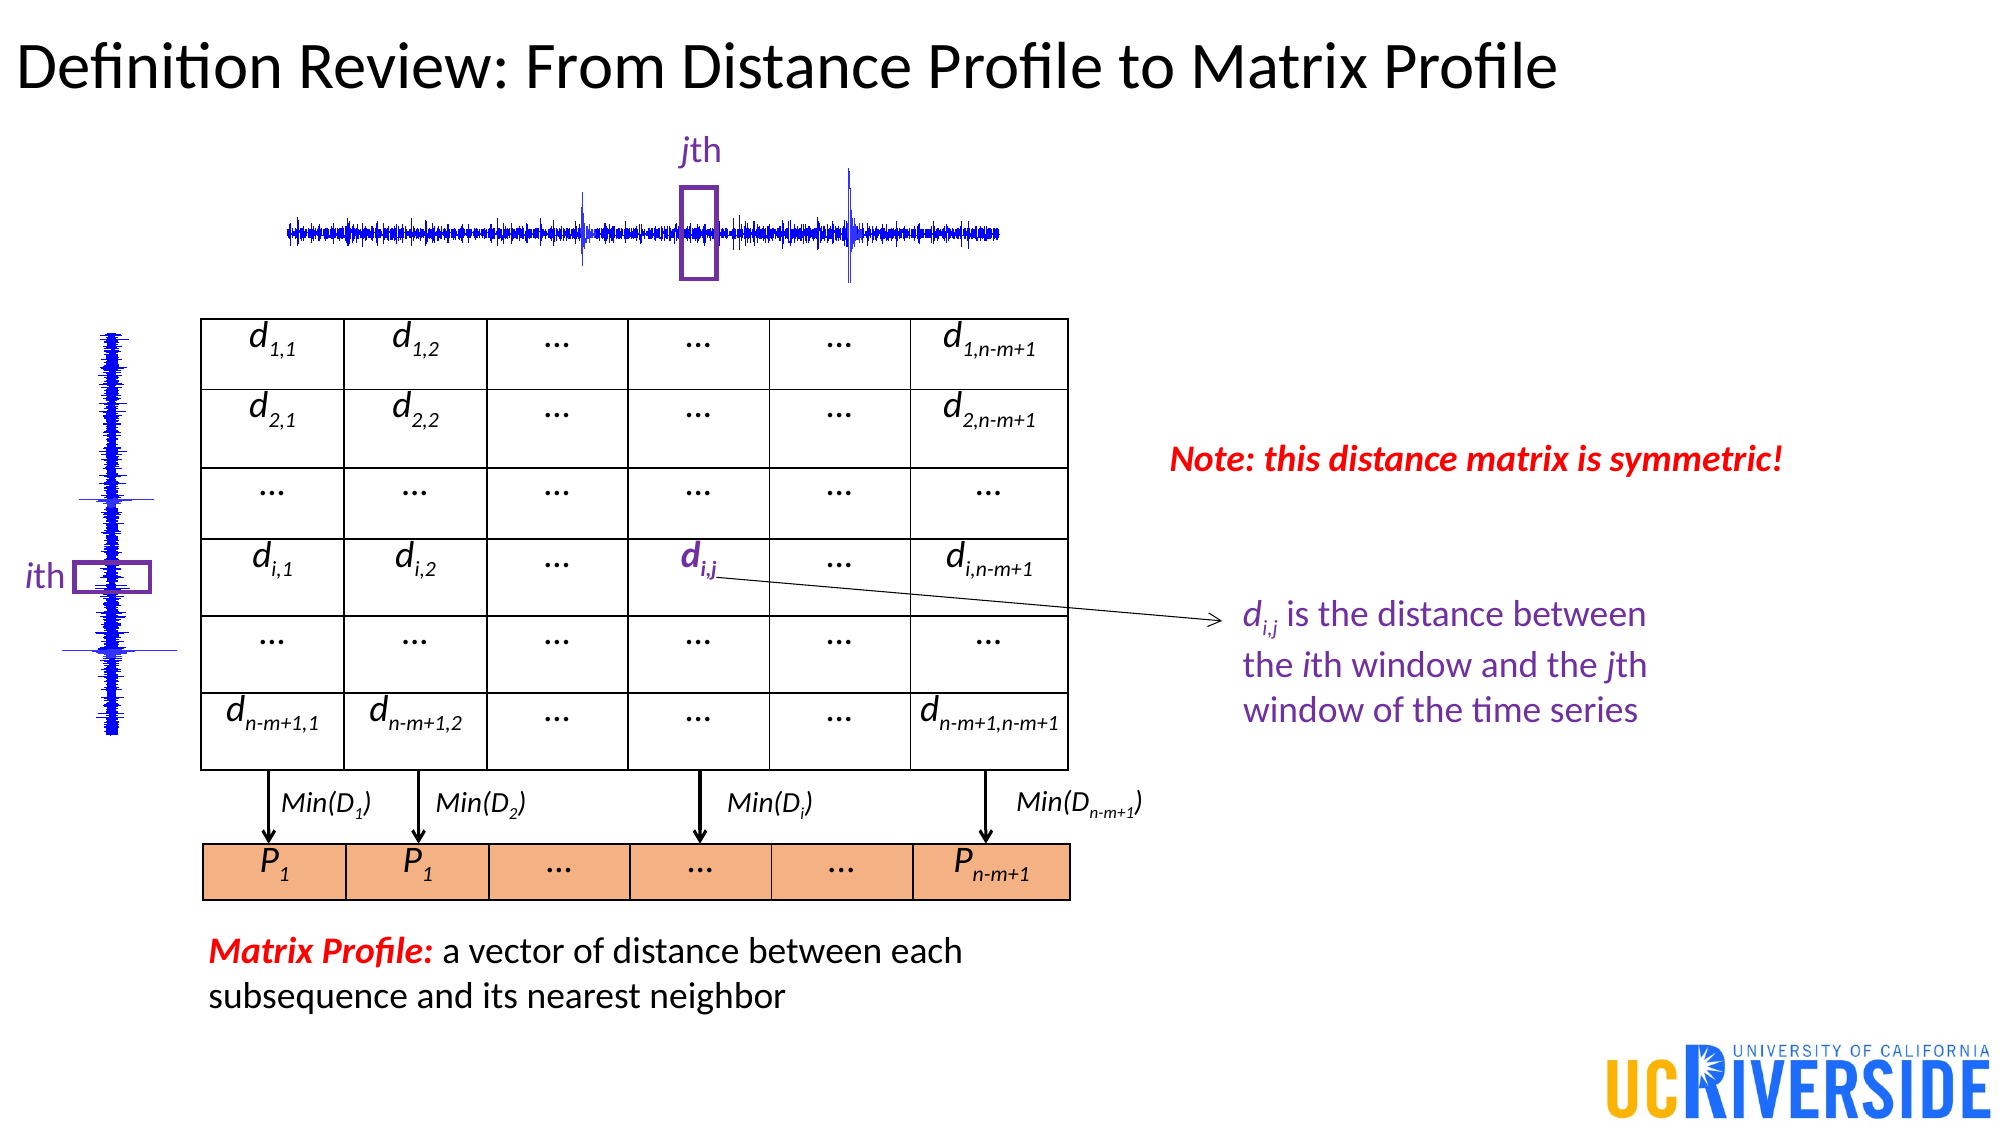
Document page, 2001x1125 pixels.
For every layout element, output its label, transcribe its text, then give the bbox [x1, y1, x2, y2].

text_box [0, 477, 321, 592]
table_cell di,n-m+1 [911, 540, 1067, 577]
table_cell … [911, 469, 1067, 538]
table_cell … [770, 540, 910, 577]
text_box Min(D1) [264, 776, 389, 831]
table_header … [629, 320, 769, 389]
table_cell dn-m+1,1 [202, 694, 343, 769]
table_cell … [488, 617, 627, 692]
table_header d1,1 [202, 320, 343, 389]
text_box Min(Di) [707, 776, 832, 831]
text_box Definition Review: From Distance Profile to Matrix Profile [16, 31, 888, 119]
table_cell dn-m+1,2 [345, 694, 486, 769]
text_box di,j is the distance between the ith window and the jth window of the time series [1224, 581, 1666, 738]
text_box jth [666, 117, 737, 168]
table_header … [488, 320, 627, 389]
table_cell di,j [629, 540, 769, 615]
table_cell … [202, 469, 343, 538]
table_cell … [488, 694, 627, 769]
table_cell d2,n-m+1 [911, 390, 1067, 467]
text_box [716, 577, 1223, 621]
table_cell … [345, 469, 486, 538]
text_box Min(Dn-m+1) [990, 775, 1169, 830]
table_header … [770, 320, 910, 389]
table_cell … [911, 621, 1067, 692]
table_cell … [629, 694, 769, 769]
table_cell … [488, 469, 627, 538]
table_cell … [629, 390, 769, 467]
table_cell dn-m+1,n-m+1 [911, 694, 1067, 769]
table_cell … [488, 540, 627, 615]
table_cell … [629, 617, 769, 692]
table_cell … [770, 469, 910, 538]
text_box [287, 168, 1000, 283]
text_box Matrix Profile: a vector of distance between each subsequence and its nearest neighbor [193, 918, 1080, 1024]
table_cell d2,2 [345, 390, 486, 467]
table_header d1,2 [345, 320, 486, 389]
table_cell … [629, 469, 769, 538]
table_header d1,n-m+1 [911, 320, 1067, 389]
table_header P1 [347, 845, 488, 899]
table_cell … [345, 617, 486, 692]
table_cell … [488, 390, 627, 467]
table_cell di,2 [345, 540, 486, 615]
table_cell … [770, 694, 910, 769]
table_header ... [772, 845, 912, 899]
table_header … [490, 845, 629, 899]
picture [1596, 1038, 2000, 1125]
text_box ith [10, 592, 81, 604]
table_cell di,1 [202, 540, 343, 615]
table_cell … [770, 621, 910, 692]
table_cell … [770, 390, 910, 467]
table_cell d2,1 [202, 390, 343, 467]
text_box Min(D2) [418, 776, 543, 831]
table_header … [631, 845, 771, 899]
text_box Note: this distance matrix is symmetric! [1154, 426, 1807, 487]
table_cell … [202, 617, 343, 692]
table_header P1 [204, 845, 345, 899]
table_header Pn-m+1 [914, 845, 1069, 899]
